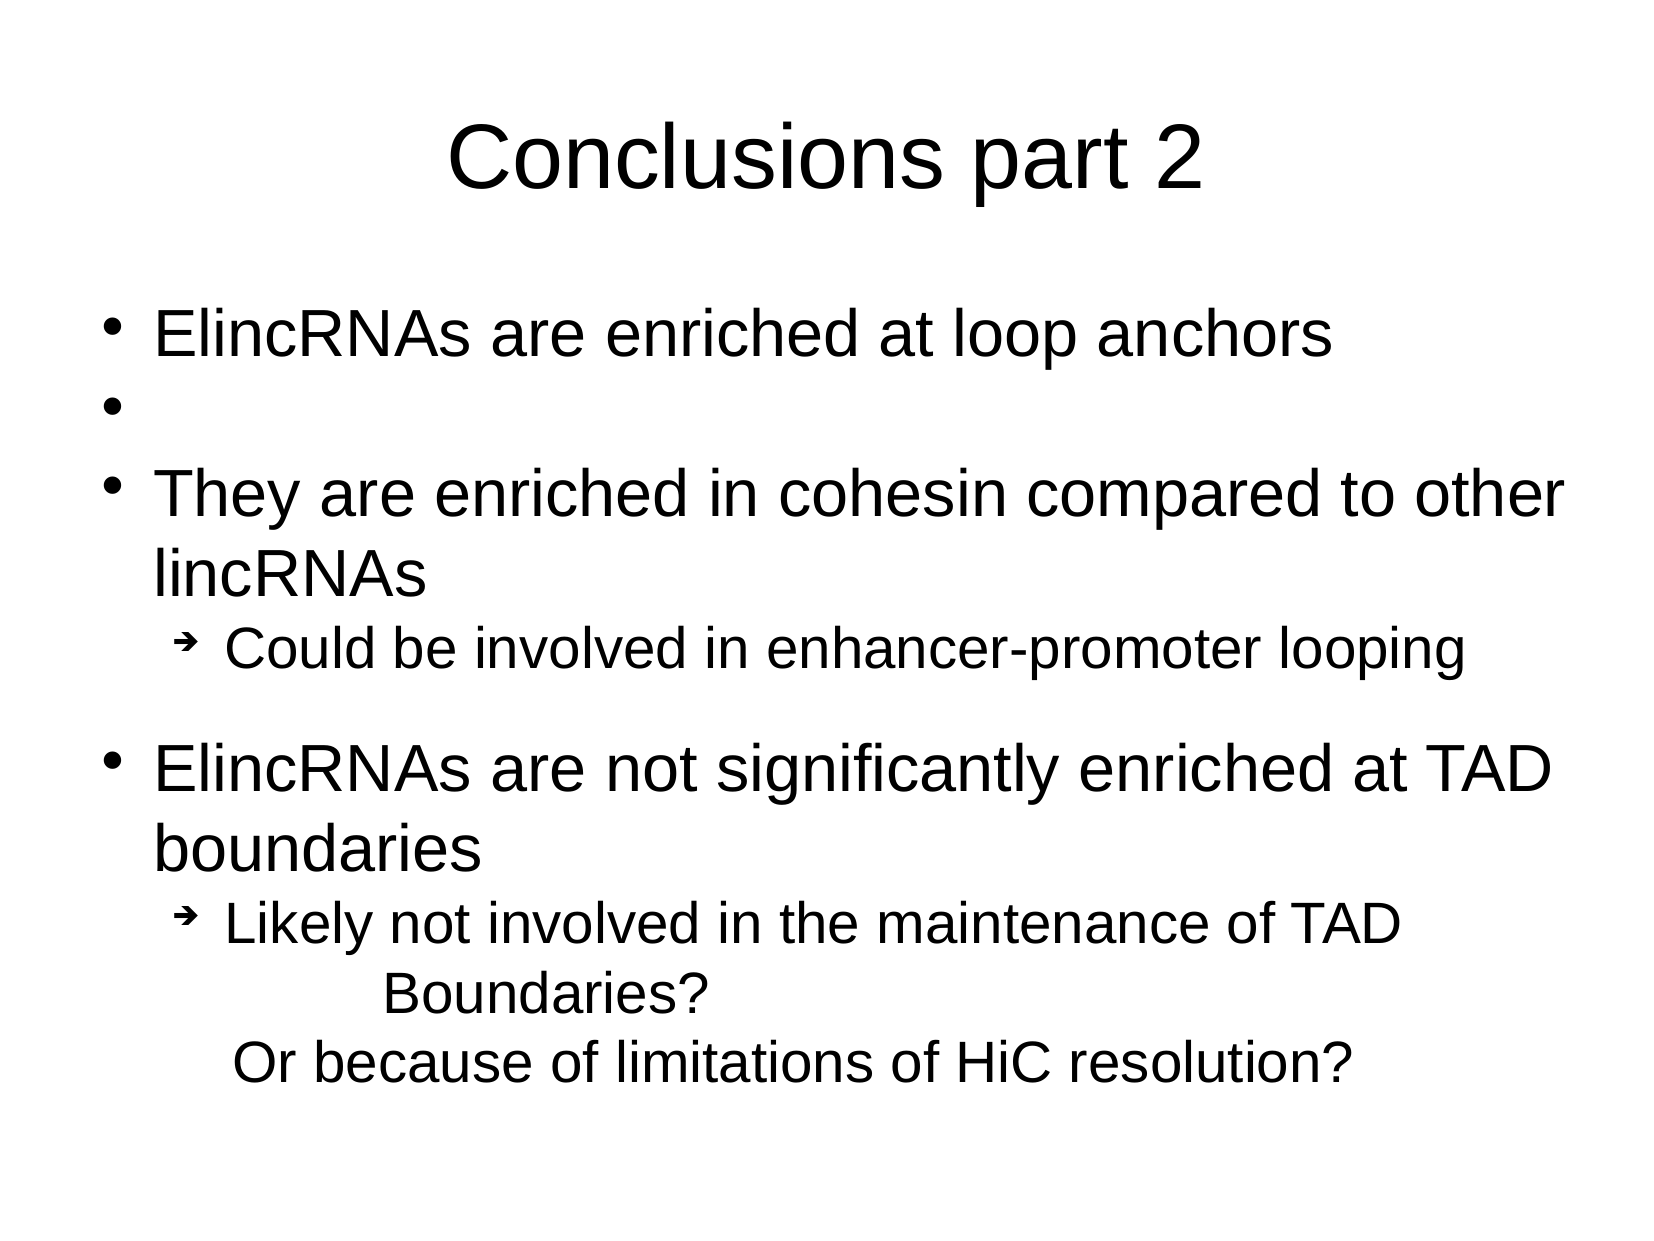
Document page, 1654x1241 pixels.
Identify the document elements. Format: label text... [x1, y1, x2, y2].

text_box ElincRNAs are enriched at loop anchors They are enriched in cohesin compared to other lincRNAs Could be involved in enhancer-promoter looping ElincRNAs are not significantly enriched at TAD boundaries Likely not involved in the maintenance of TAD Boundaries? Or because of limitations of HiC resolution? [82, 289, 1570, 1133]
text_box Conclusions part 2 [82, 49, 1570, 256]
